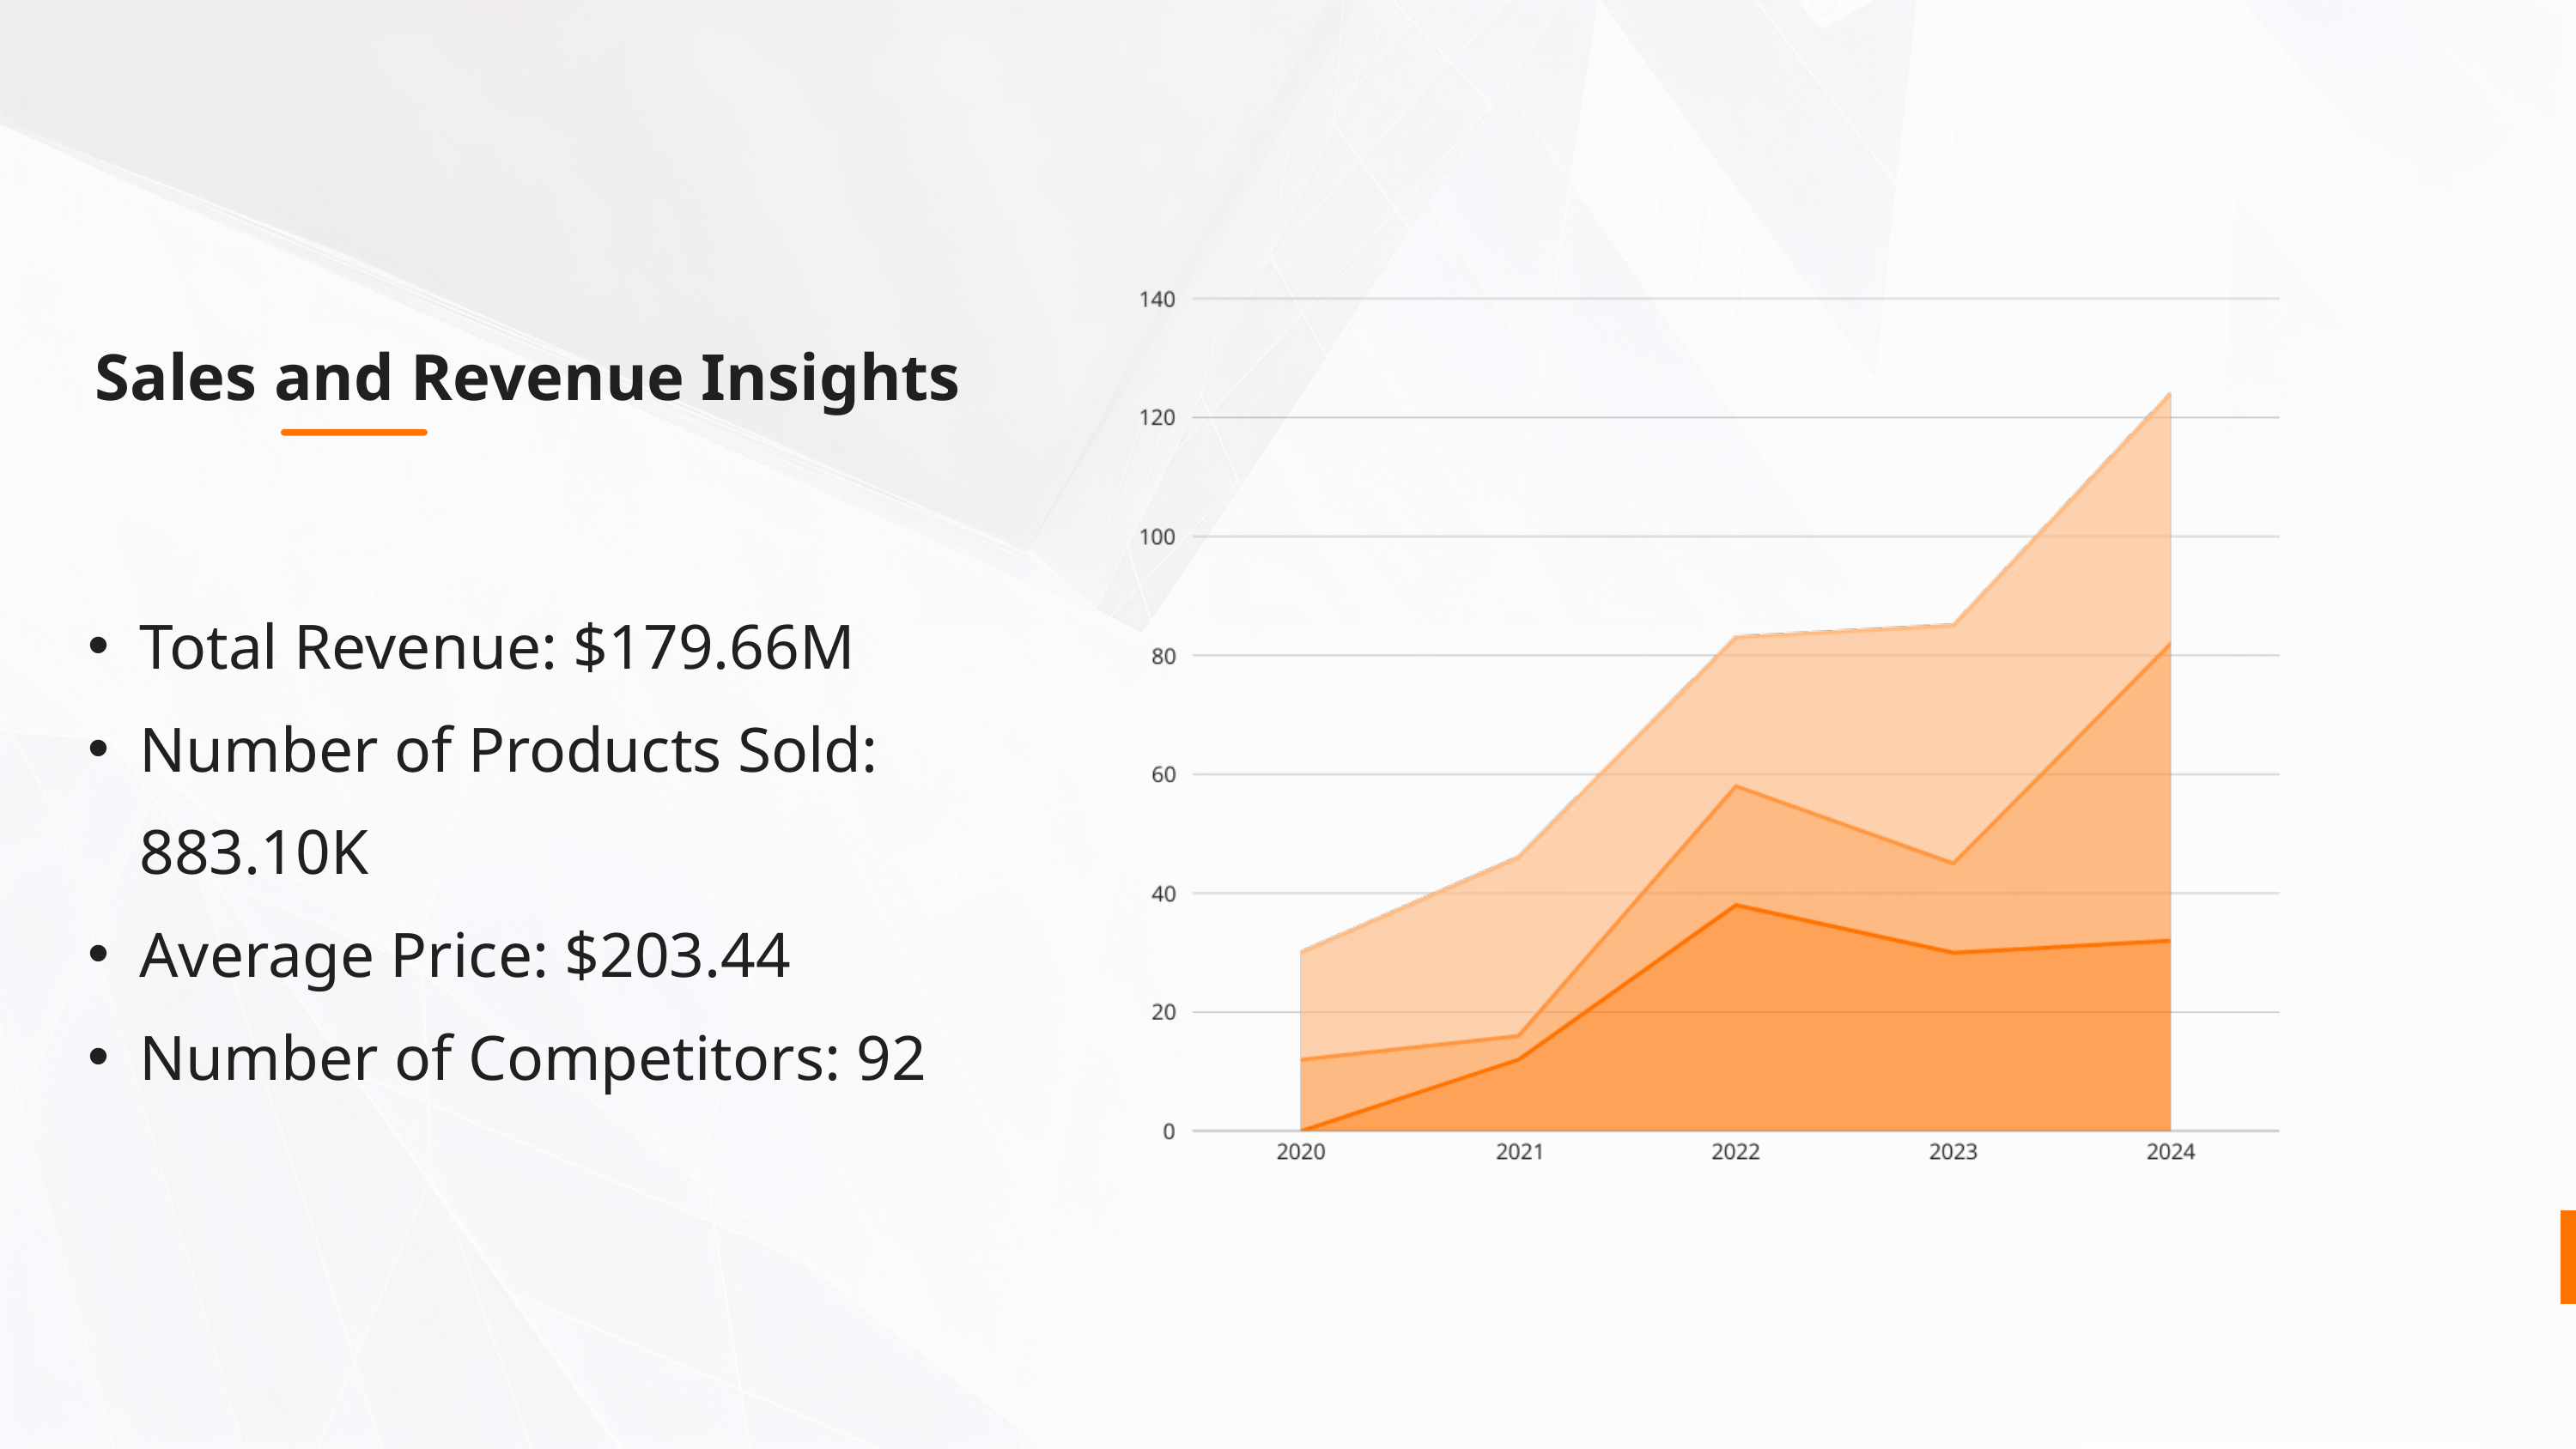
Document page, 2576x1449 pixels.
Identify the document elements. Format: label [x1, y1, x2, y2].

picture [0, 0, 2576, 1449]
text_box [280, 408, 428, 436]
text_box [2560, 1190, 2576, 1304]
